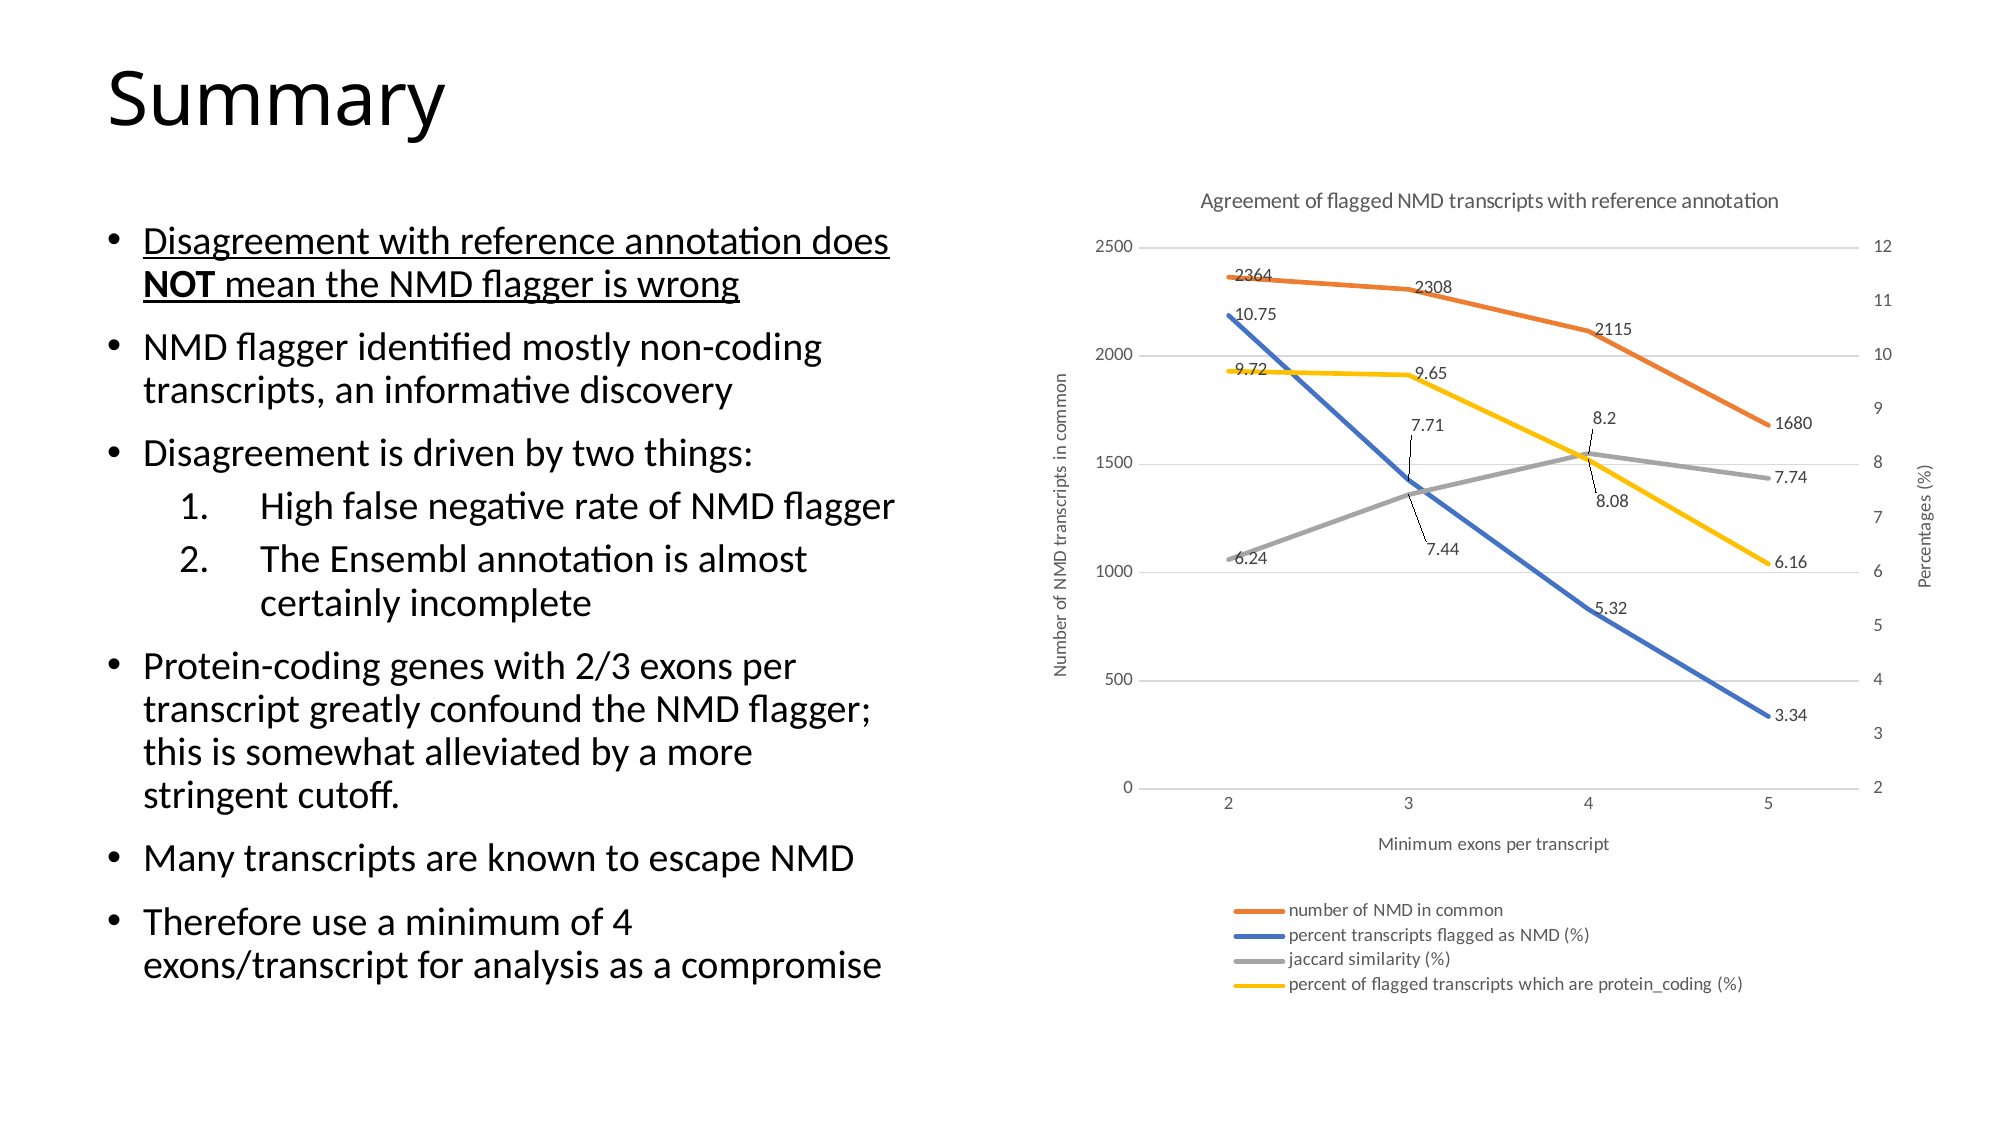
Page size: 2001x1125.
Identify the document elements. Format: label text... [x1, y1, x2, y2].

text_box Disagreement with reference annotation does NOT mean the NMD flagger is wrong NMD flagger identified mostly non-coding transcripts, an informative discovery Disagreement is driven by two things: High false negative rate of NMD flagger The Ensembl annotation is almost certainly incomplete Protein-coding genes with 2/3 exons per transcript greatly confound the NMD flagger; this is somewhat alleviated by a more stringent cutoff. Many transcripts are known to escape NMD Therefore use a minimum of 4 exons/transcript for analysis as a compromise [92, 212, 919, 1054]
title Summary [92, 51, 1818, 152]
chart [1019, 159, 1960, 1002]
